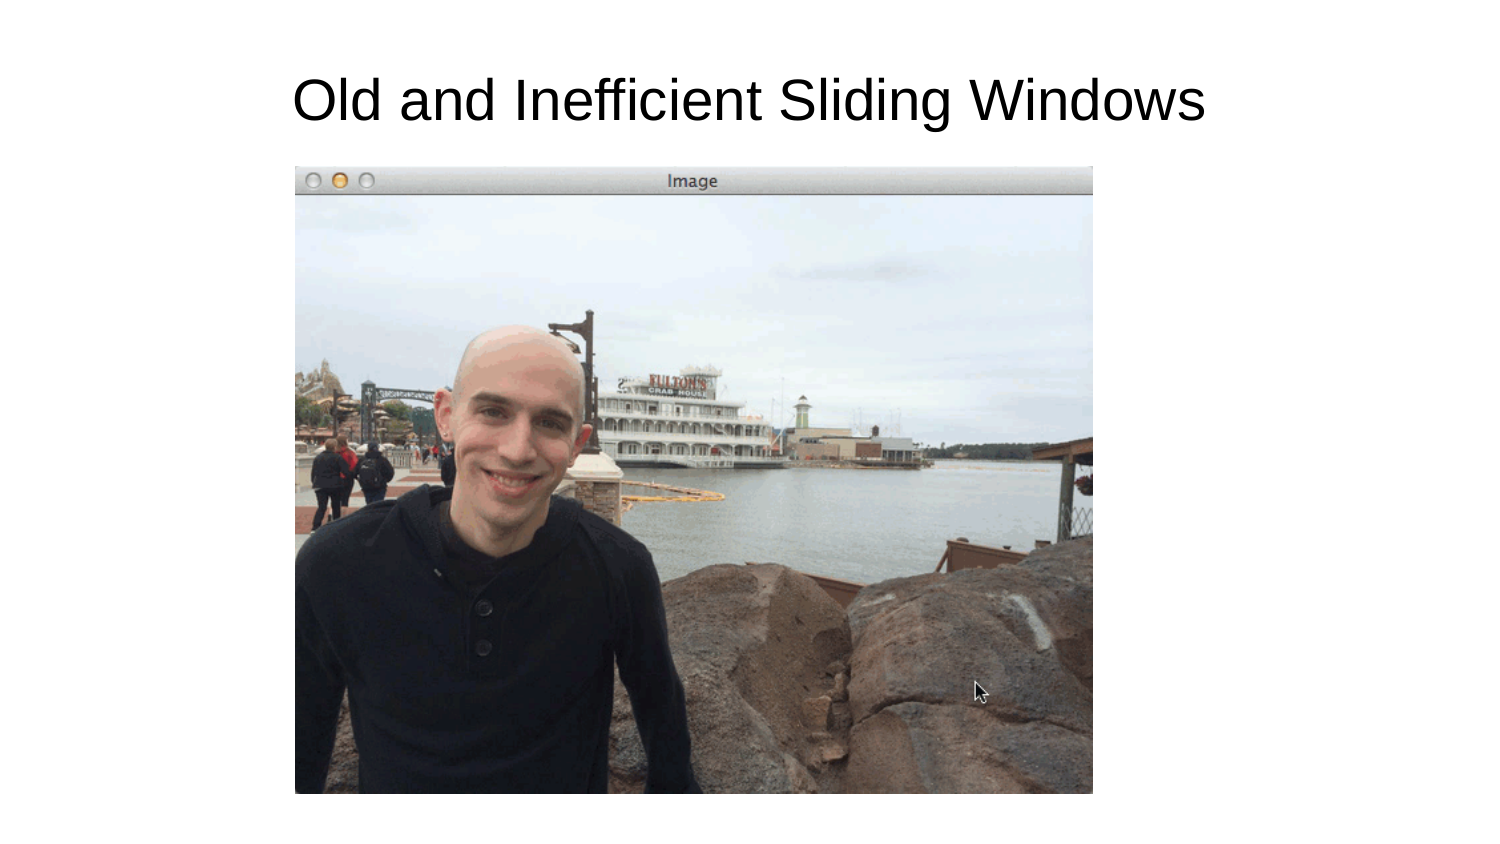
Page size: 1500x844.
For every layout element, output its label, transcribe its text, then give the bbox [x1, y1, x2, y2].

title Old and Inefficient Sliding Windows [51, 46, 1449, 141]
picture [295, 166, 1093, 794]
